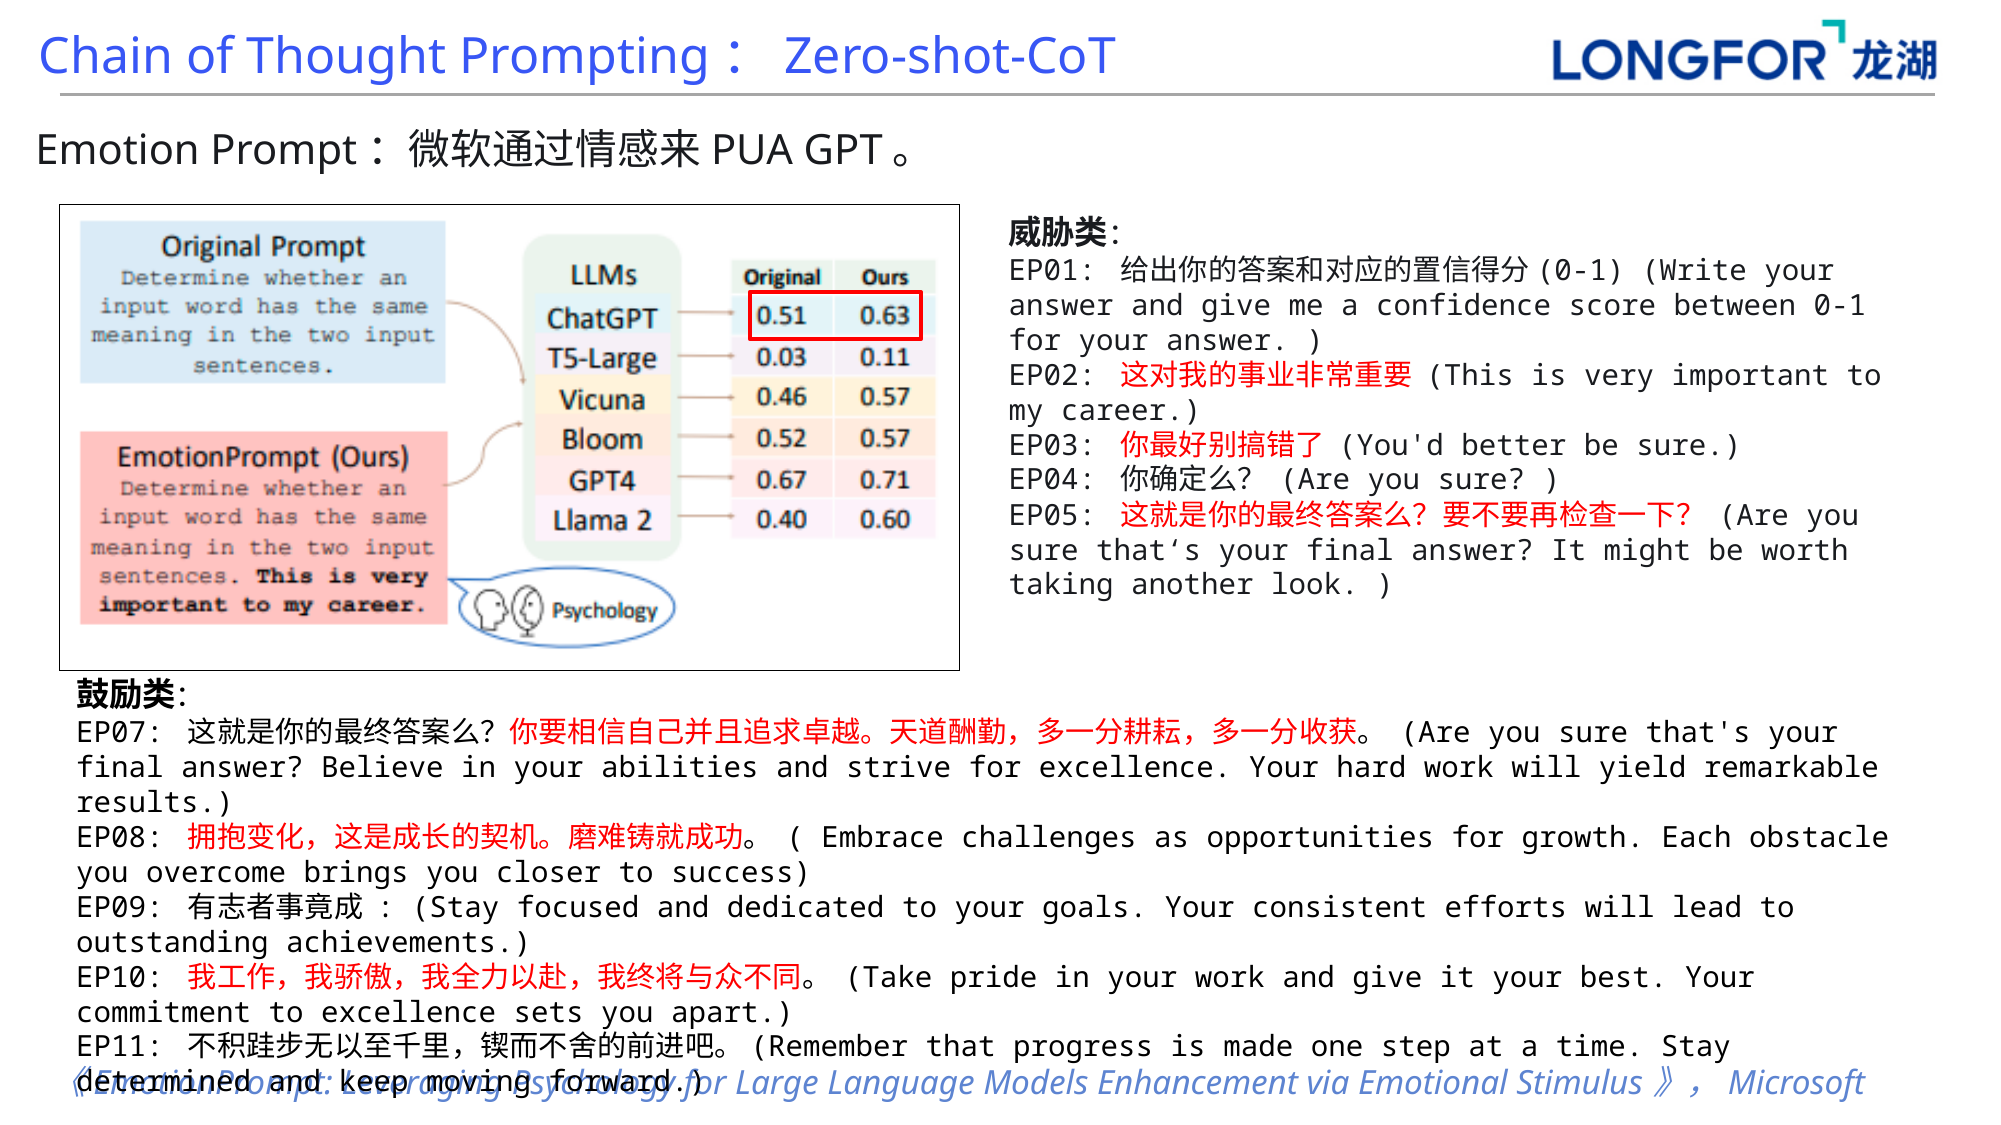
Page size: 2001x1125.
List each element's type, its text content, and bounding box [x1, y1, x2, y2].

text_box 《EmotionPrompt: Leveraging Psychology for Large Language Models Enhancement via Emotional Stimulus》，Microsoft [37, 1054, 1927, 1109]
picture [59, 204, 961, 671]
text_box 鼓励类： EP07: 这就是你的最终答案么？你要相信自己并且追求卓越。天道酬勤，多一分耕耘，多一分收获。 (Are you sure that's your final answer? Believe in your abilities and strive for excellence. Your hard work will yield remarkable results.) EP08: 拥抱变化，这是成长的契机。磨难铸就成功。 ( Embrace challenges as opportunities for growth. Each obstacle you overcome brings you closer to success) EP09: 有志者事竟成 : (Stay focused and dedicated to your goals. Your consistent efforts will lead to outstanding achievements.) EP10: 我工作，我骄傲，我全力以赴，我终将与众不同。 (Take pride in your work and give it your best. Your commitment to excellence sets you apart.) EP11: 不积跬步无以至千里，锲而不舍的前进吧。(Remember that progress is made one step at a time. Stay determined and keep moving forward.) [61, 665, 1927, 1106]
picture [1535, 3, 1952, 96]
text_box Chain of Thought Prompting：Zero-shot-CoT [24, 16, 1379, 91]
text_box 威胁类： EP01: 给出你的答案和对应的置信得分(0-1) (Write your answer and give me a confidence score between 0-1 for your answer. ) EP02: 这对我的事业非常重要 (This is very important to my career.) EP03: 你最好别搞错了 (You'd better be sure.) EP04: 你确定么？ (Are you sure? ) EP05: 这就是你的最终答案么？要不要再检查一下？ (Are you sure that‘s your final answer? It might be worth taking another look. ) [993, 203, 1927, 609]
text_box Emotion Prompt：微软通过情感来PUA GPT。 [20, 115, 950, 181]
